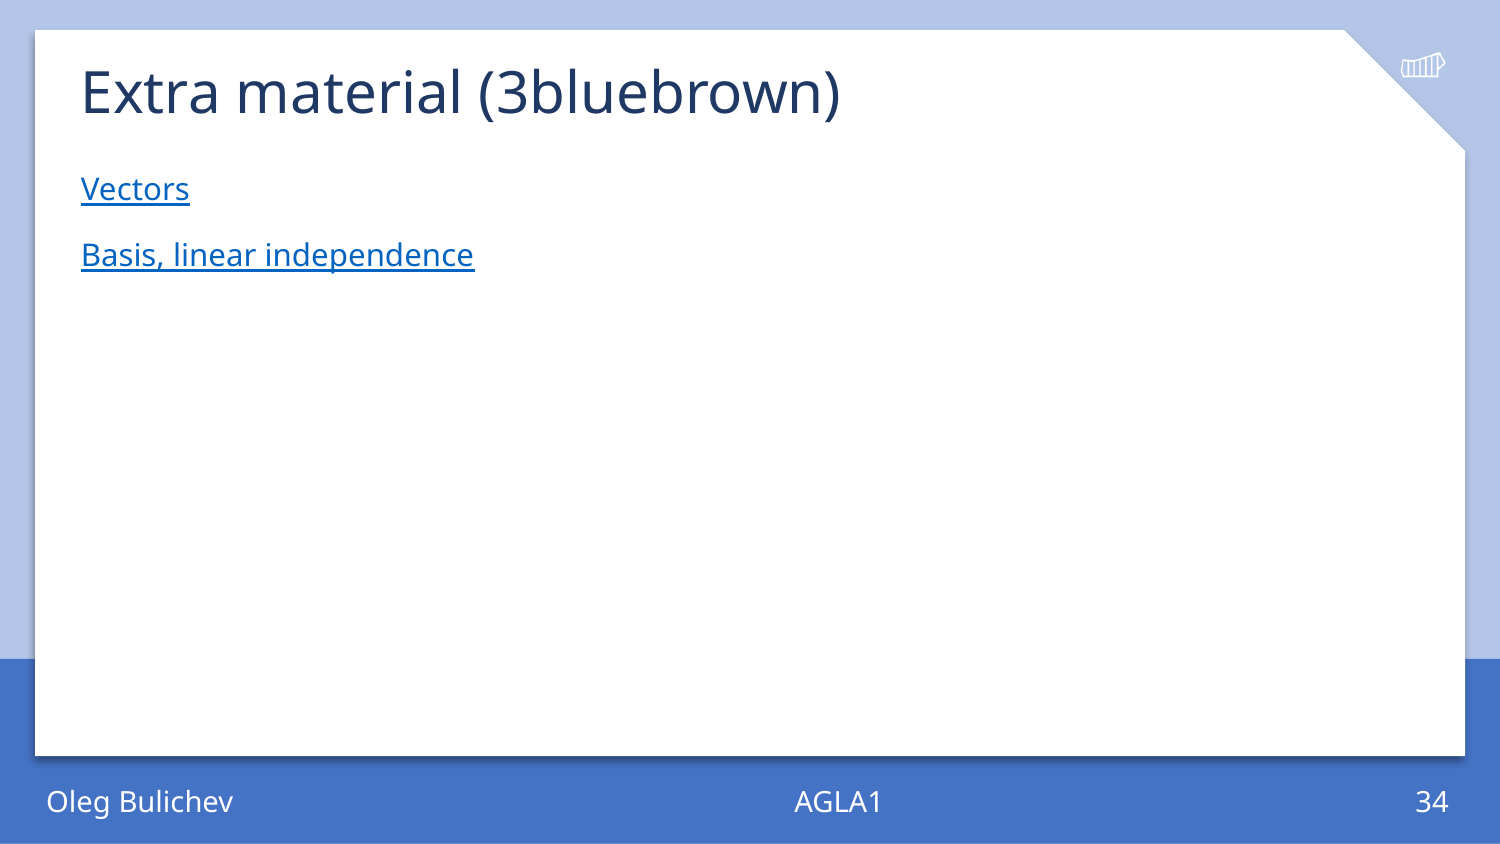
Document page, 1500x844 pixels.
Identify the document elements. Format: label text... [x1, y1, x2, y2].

list Vectors Basis, linear independence [69, 157, 923, 578]
title Extra material (3bluebrown) [69, 58, 1364, 158]
picture [0, 0, 1500, 658]
